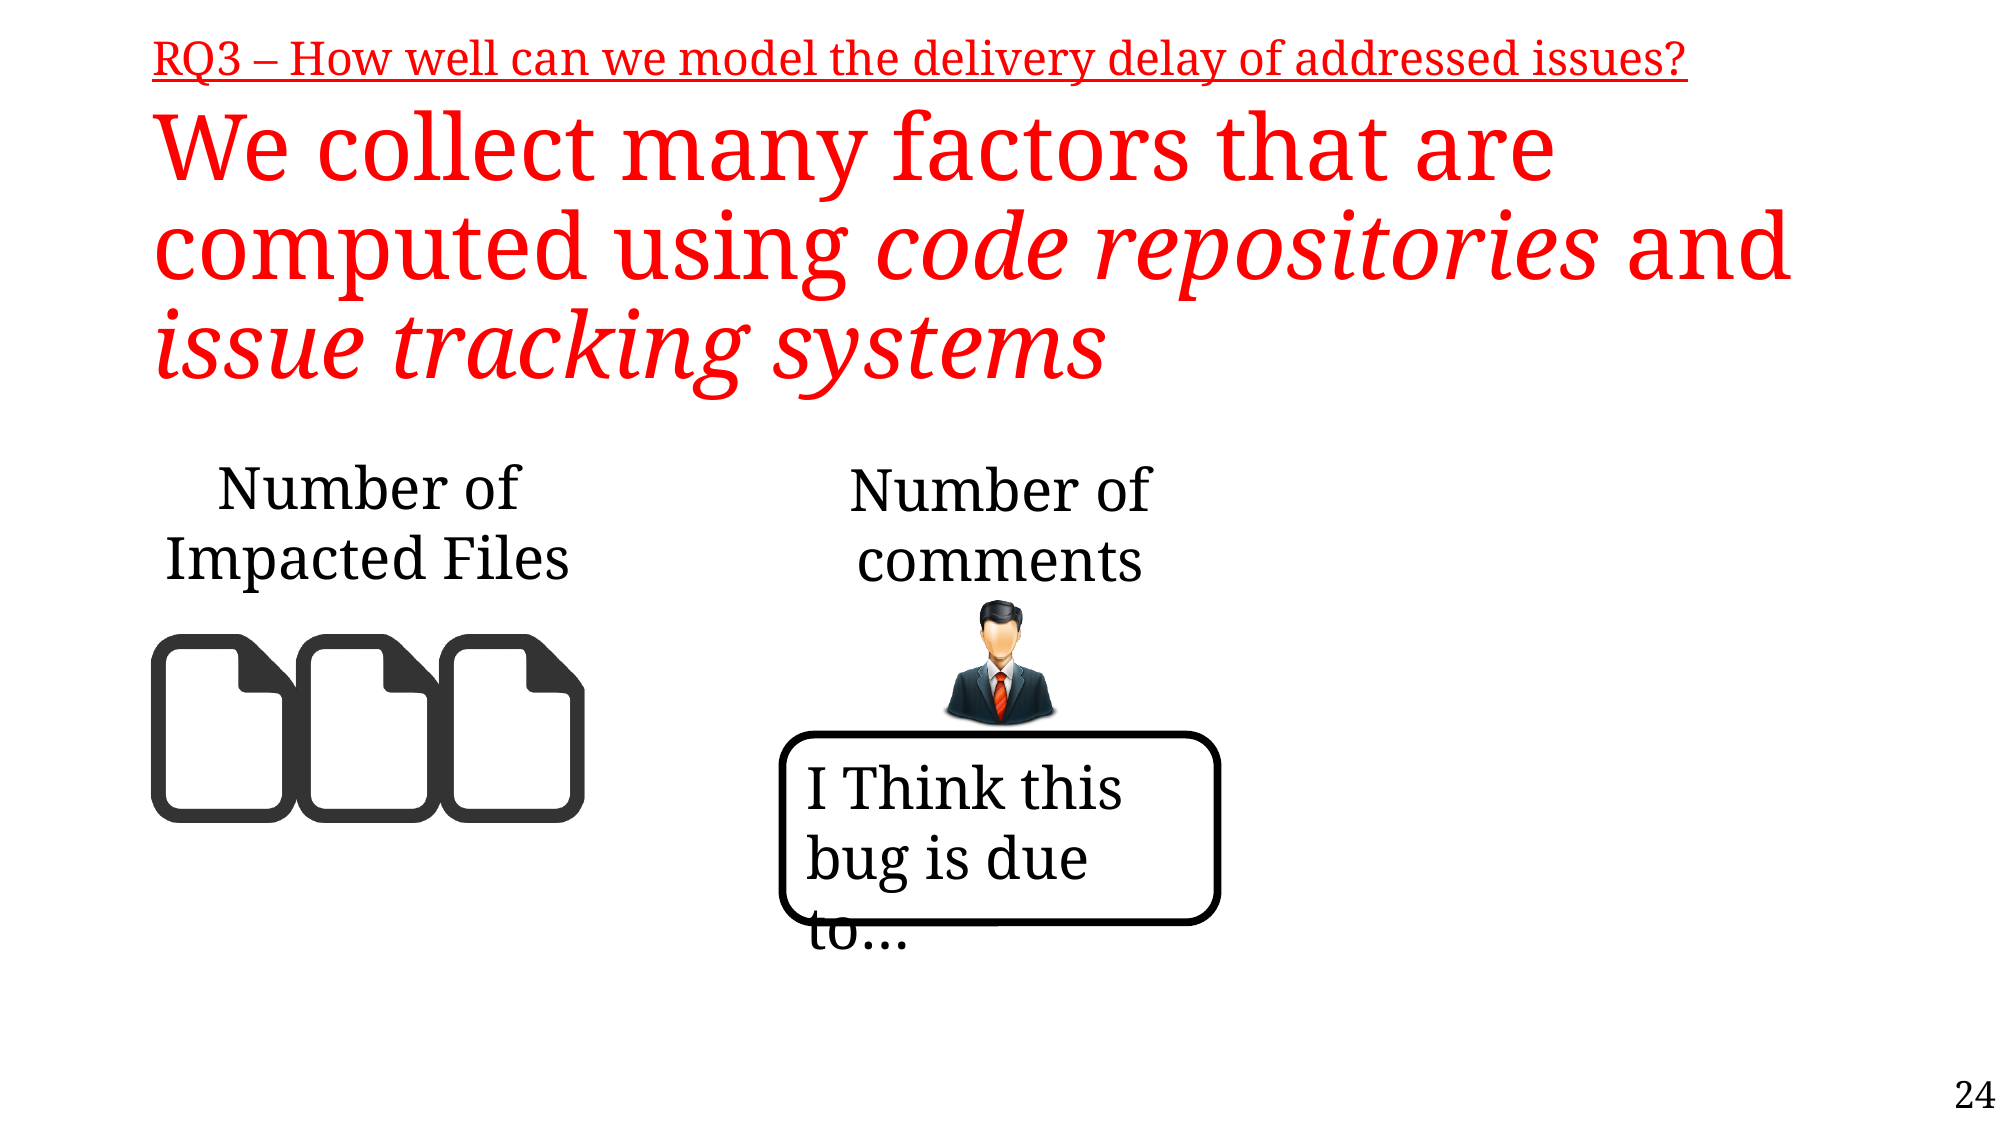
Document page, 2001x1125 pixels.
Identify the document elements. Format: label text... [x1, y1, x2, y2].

text_box Number of Impacted Files [101, 443, 636, 599]
picture [129, 634, 606, 823]
text_box Number of comments [733, 445, 1267, 600]
text_box I Think this bug is due to… [781, 733, 1219, 924]
title We collect many factors that are computed using code repositories and issue tracking systems [137, 94, 1863, 510]
picture [935, 600, 1065, 729]
text_box 24 [1939, 1063, 2000, 1124]
list RQ3 – How well can we model the delivery delay of addressed issues? [137, 27, 1863, 94]
